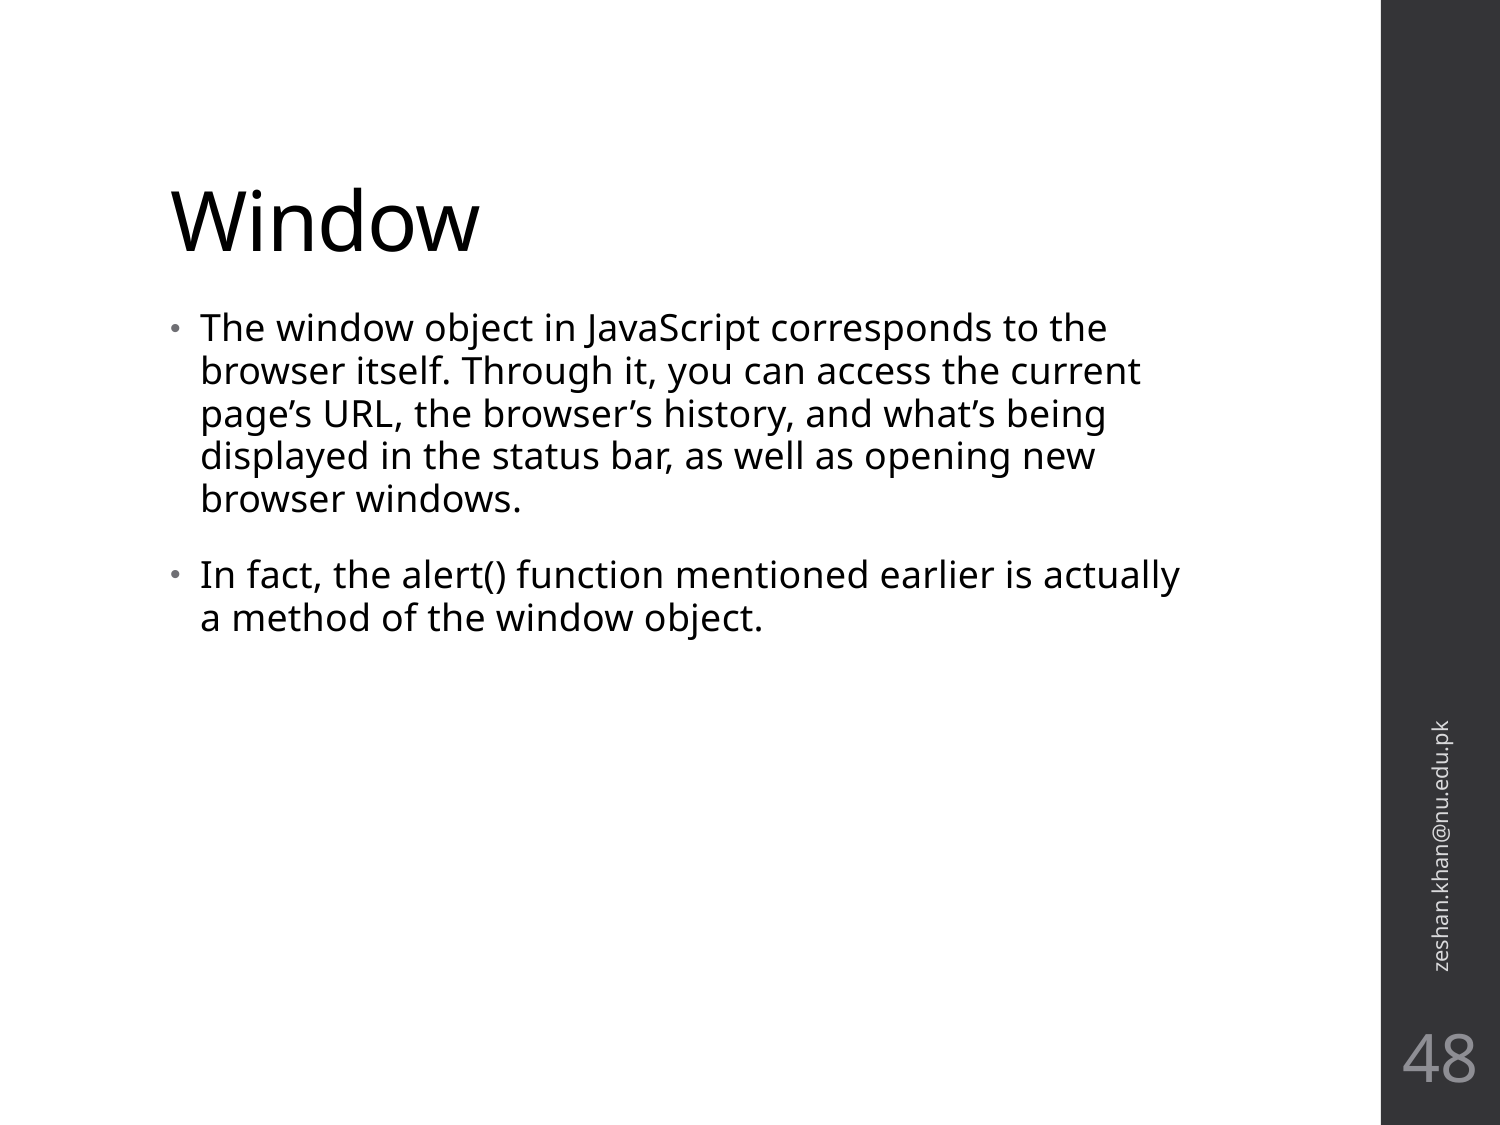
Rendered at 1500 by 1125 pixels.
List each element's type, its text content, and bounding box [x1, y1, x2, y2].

title Window [155, 60, 1348, 278]
slide_number 48 [1384, 1012, 1498, 1110]
list The window object in JavaScript corresponds to the browser itself. Through it, you can access the current page’s URL, the browser’s history, and what’s being displayed in the status bar, as well as opening new browser windows. In fact, the alert() function mentioned earlier is actually a method of the window object. [155, 299, 1213, 1014]
footer zeshan.khan@nu.edu.pk [1418, 400, 1464, 988]
